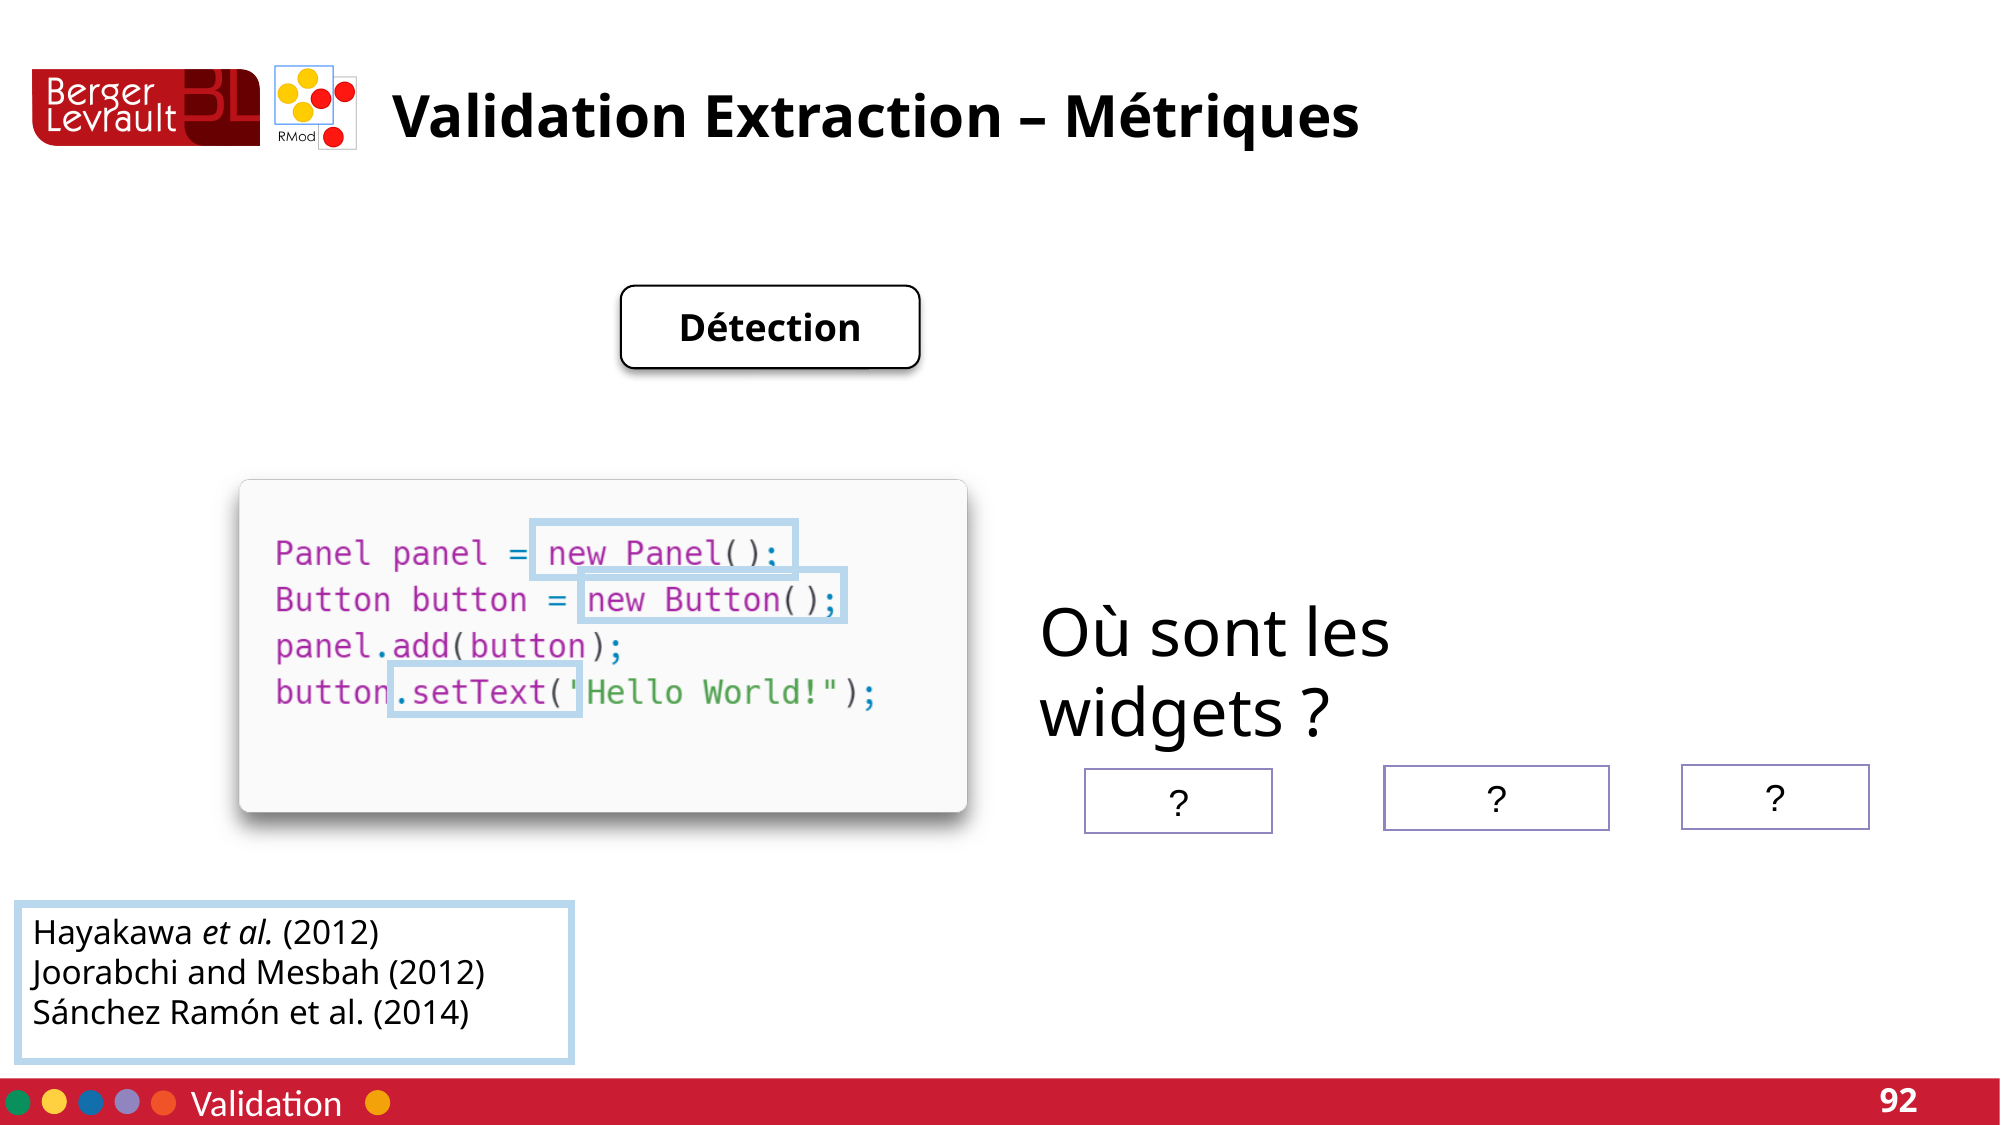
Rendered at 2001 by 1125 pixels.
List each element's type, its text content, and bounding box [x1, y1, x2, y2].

text_box [113, 1087, 141, 1116]
text_box [41, 1088, 67, 1115]
text_box ? [1681, 764, 1870, 830]
picture [32, 69, 260, 146]
slide_number 92 [1832, 1078, 1965, 1125]
text_box [77, 1089, 105, 1117]
text_box ? [1383, 765, 1610, 831]
text_box Hayakawa et al. (2012) Joorabchi and Mesbah (2012) Sánchez Ramón et al. (2014) [17, 903, 573, 1063]
text_box [149, 1089, 175, 1117]
text_box ? [1084, 768, 1273, 834]
text_box [4, 1089, 32, 1117]
picture [179, 440, 1025, 852]
text_box Validation [175, 1071, 367, 1125]
text_box [367, 1089, 392, 1117]
text_box Où sont les widgets ? [1025, 582, 1707, 757]
text_box Détection [619, 284, 921, 370]
title Validation Extraction – Métriques [377, 79, 1906, 183]
picture [268, 60, 363, 155]
